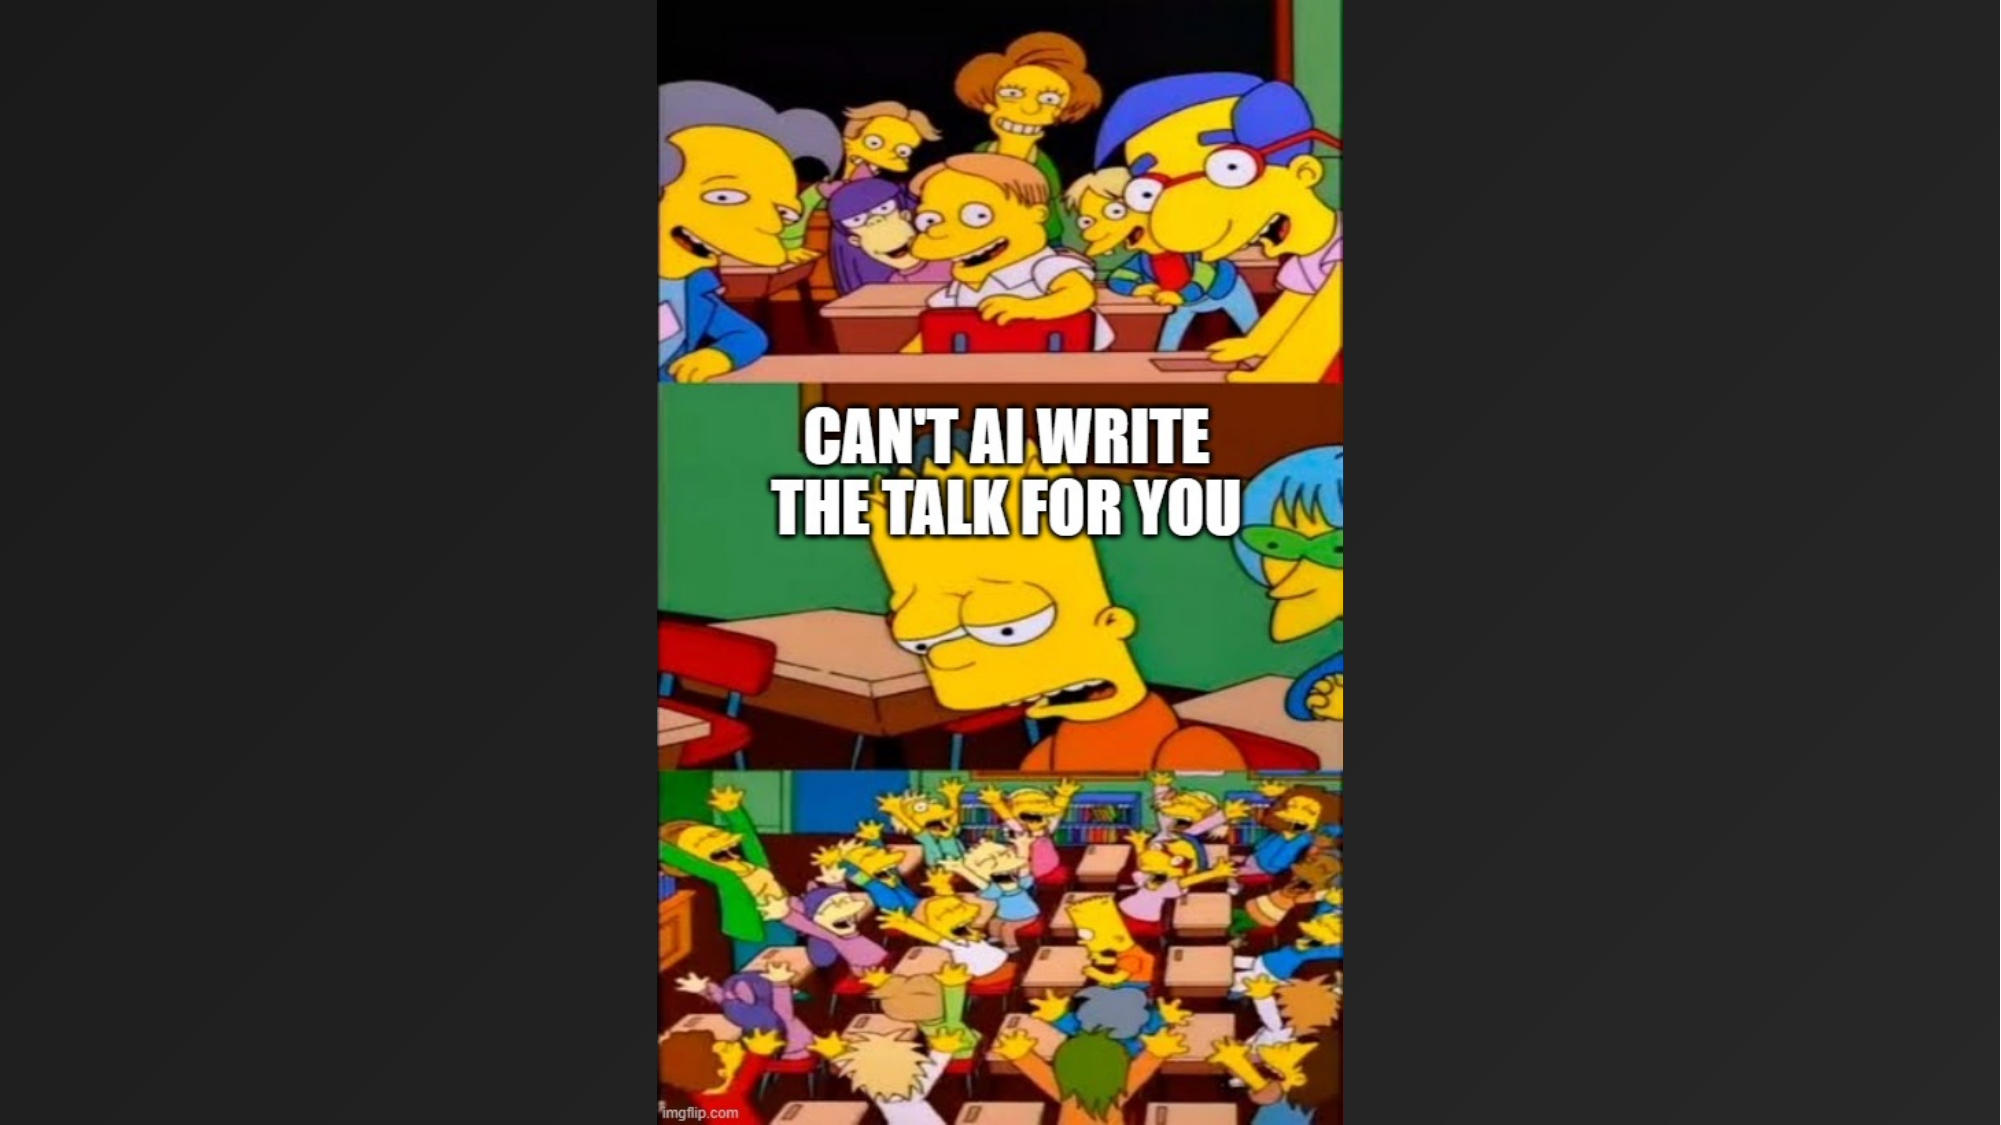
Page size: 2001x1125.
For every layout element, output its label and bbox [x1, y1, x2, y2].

picture [657, 0, 1343, 1125]
